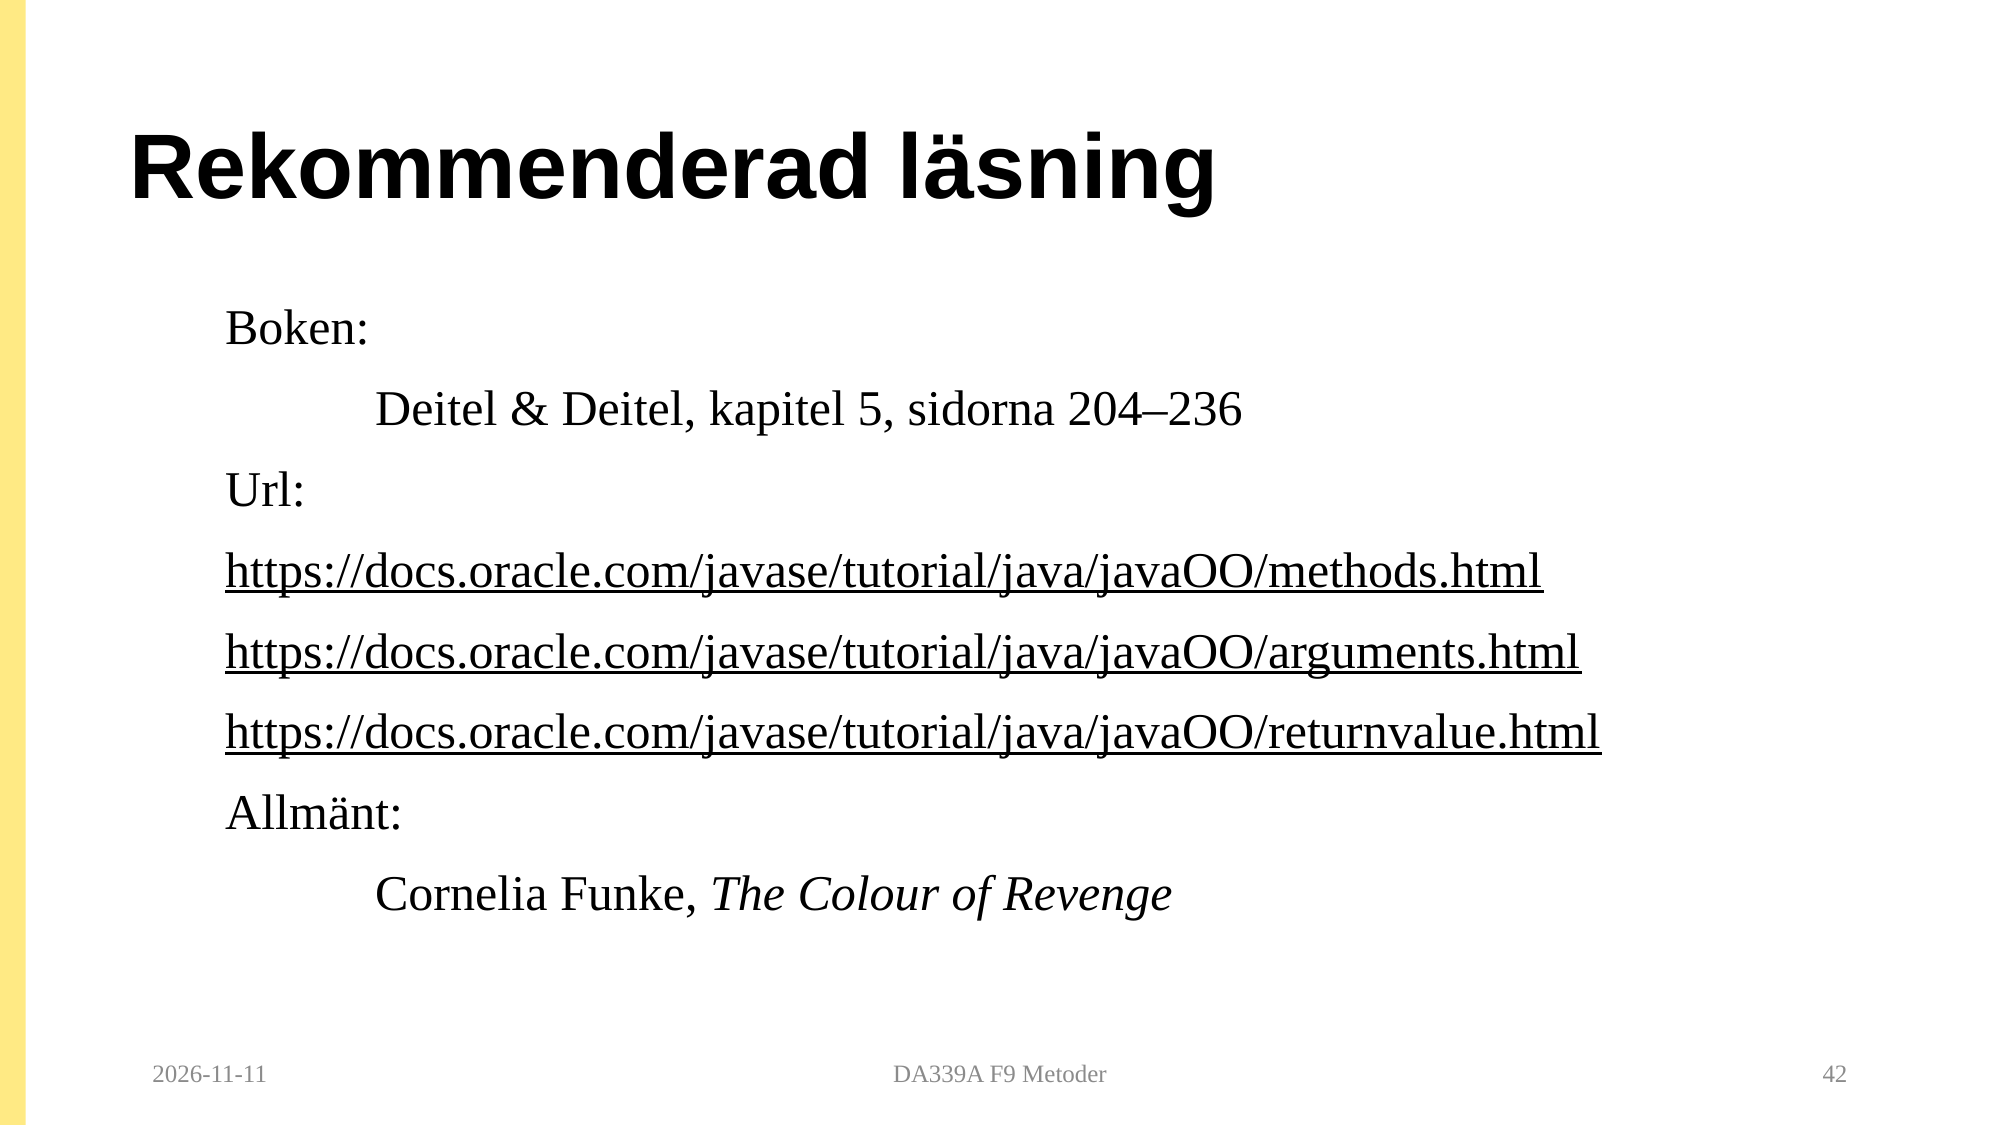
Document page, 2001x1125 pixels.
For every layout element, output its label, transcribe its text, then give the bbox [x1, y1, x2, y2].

list Boken: Deitel & Deitel, kapitel 5, sidorna 204–236 Url: https://docs.oracle.com/javase/tutorial/java/javaOO/methods.html https://docs.oracle.com/javase/tutorial/java/javaOO/arguments.html https://docs.oracle.com/javase/tutorial/java/javaOO/returnvalue.html Allmänt: Cornelia Funke, The Colour of Revenge [210, 287, 1790, 1025]
slide_number 42 [1412, 1042, 1863, 1103]
title Rekommenderad läsning [114, 79, 1840, 260]
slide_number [137, 1042, 588, 1103]
footer DA339A F9 Metoder [662, 1042, 1338, 1103]
